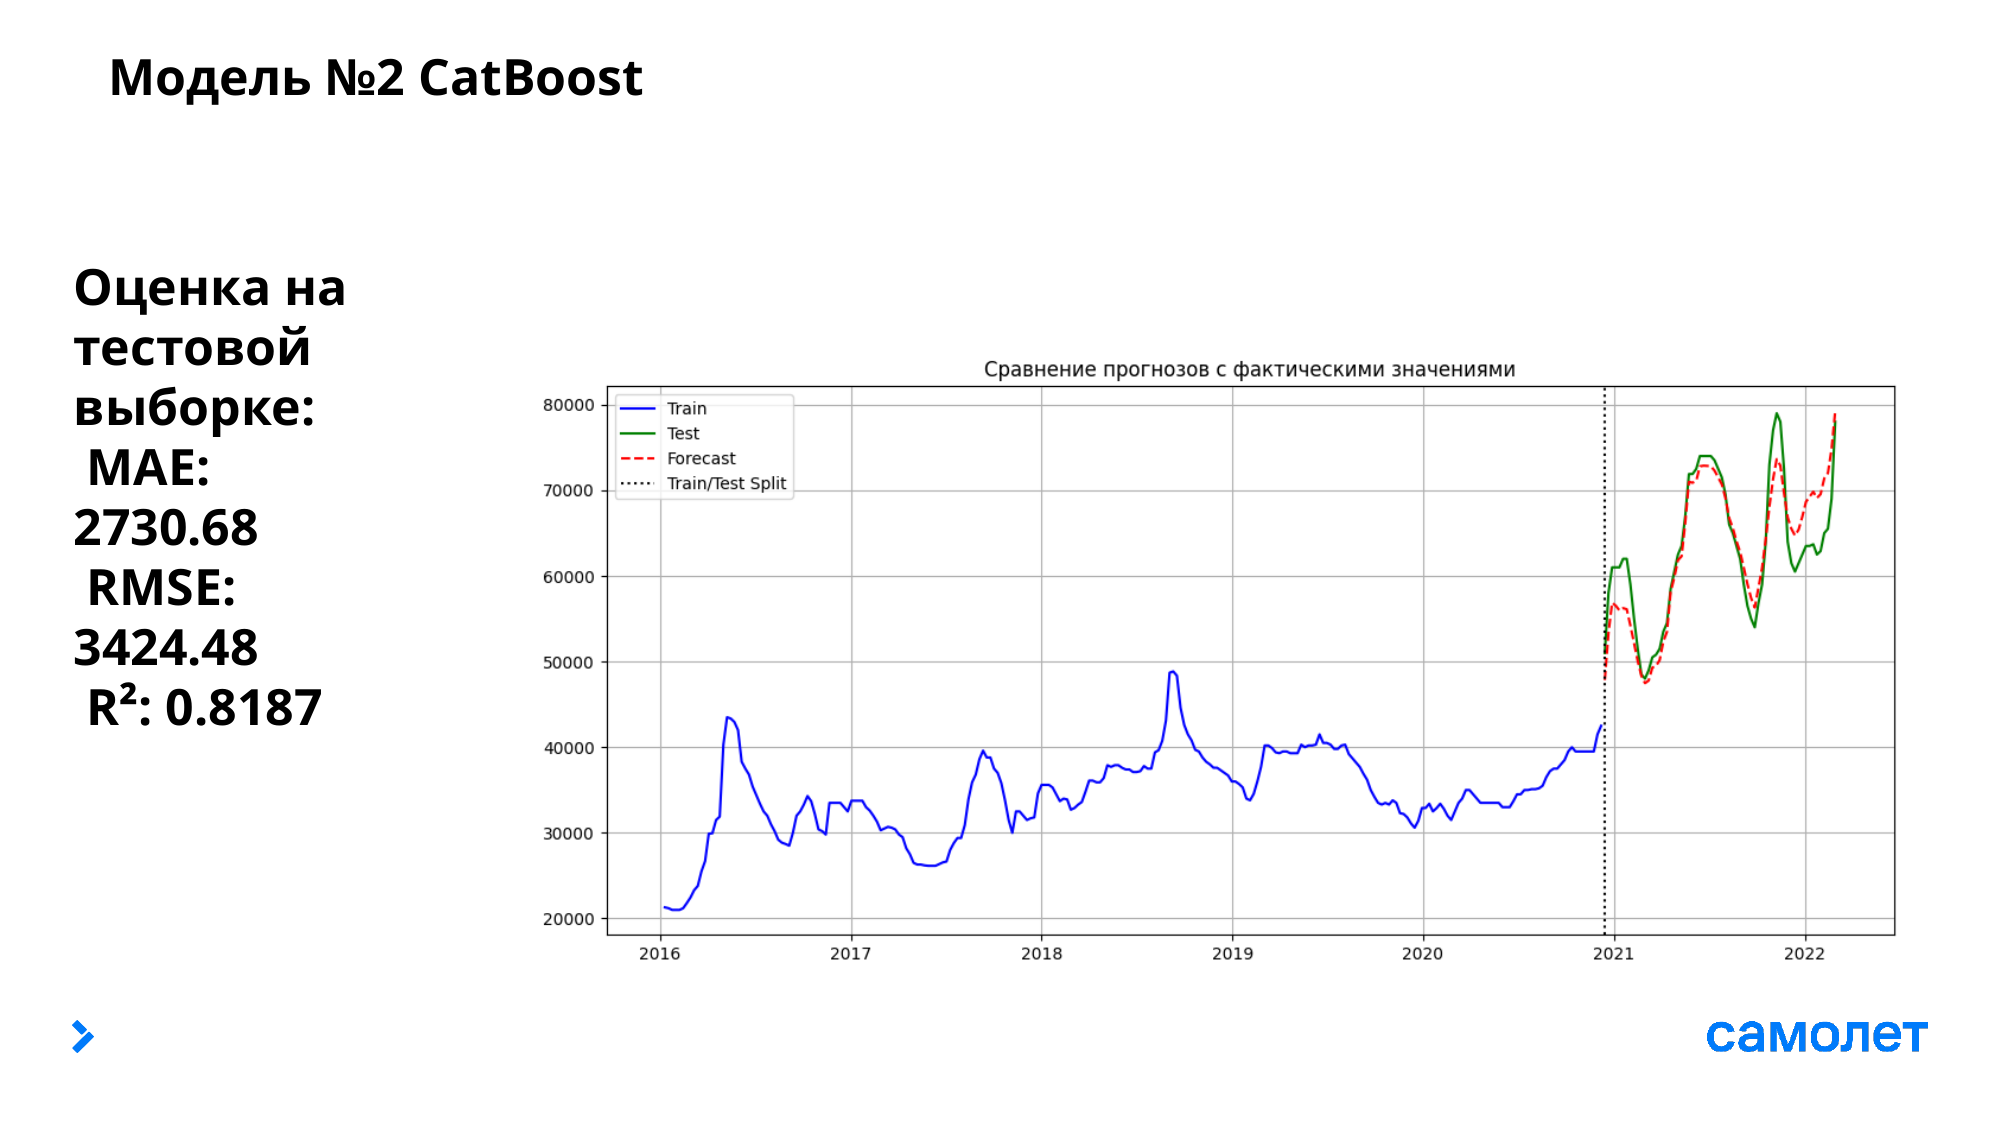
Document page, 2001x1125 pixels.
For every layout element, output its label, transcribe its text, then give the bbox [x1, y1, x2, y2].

picture [72, 1020, 94, 1053]
picture [531, 348, 1905, 976]
text_box Оценка на тестовой выборке: MAE: 2730.68 RMSE: 3424.48 R²: 0.8187 [58, 247, 414, 945]
title Модель №2 CatBoost [108, 51, 1963, 158]
picture [1707, 1021, 1928, 1052]
